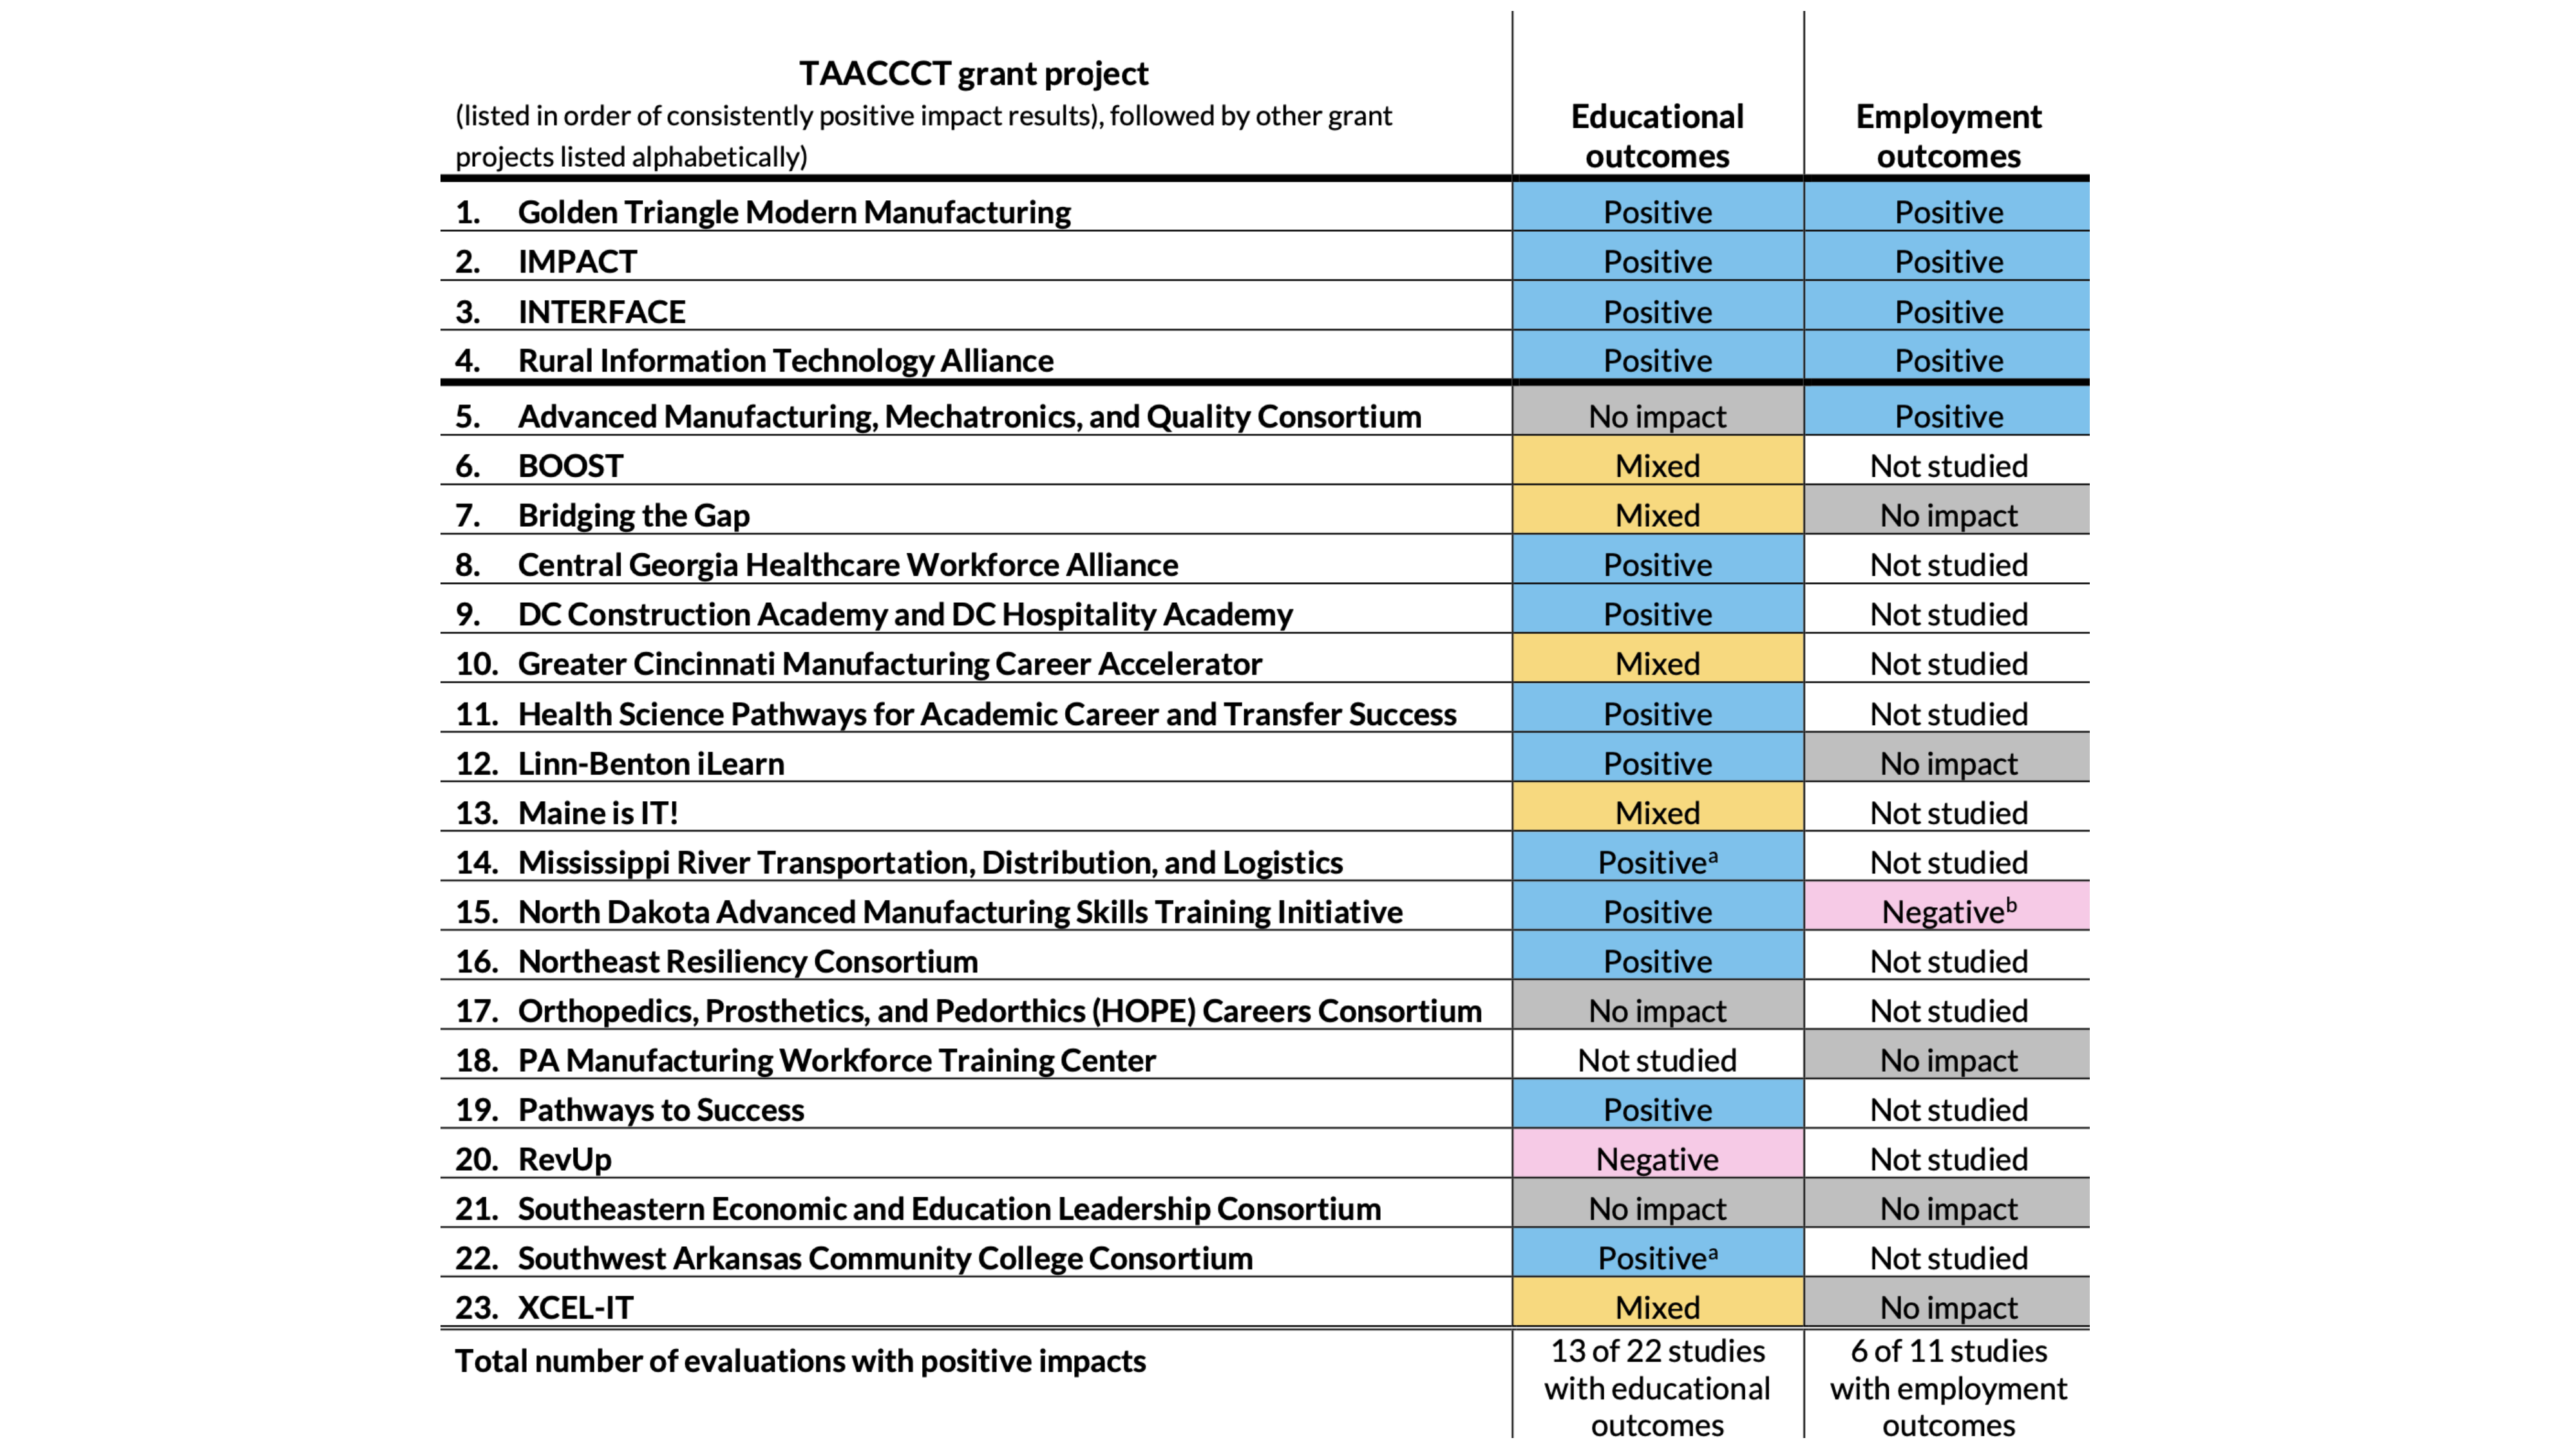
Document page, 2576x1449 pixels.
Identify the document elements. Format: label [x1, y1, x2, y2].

picture [440, 10, 2090, 1439]
